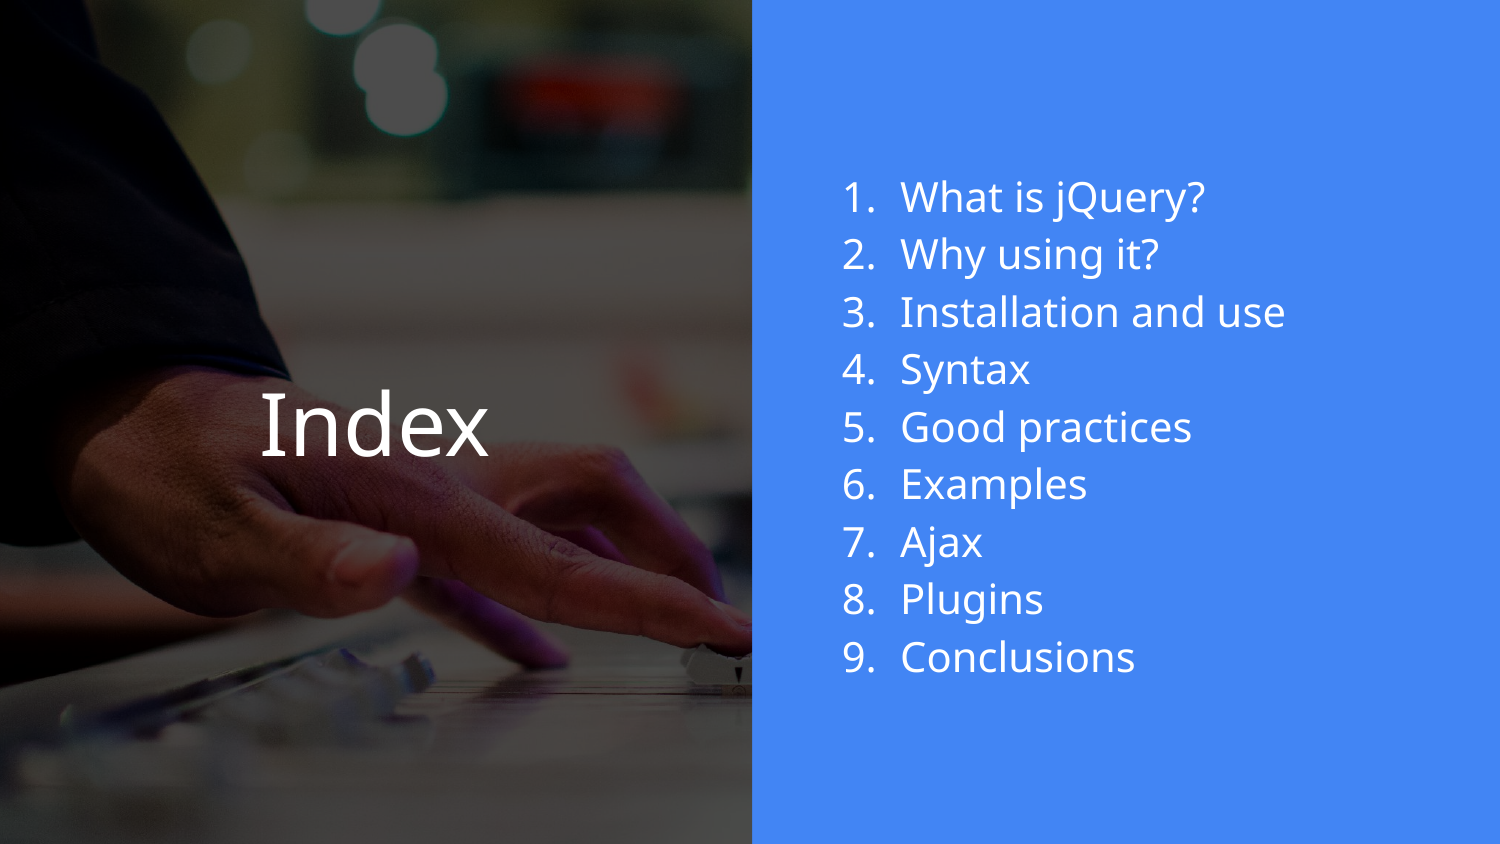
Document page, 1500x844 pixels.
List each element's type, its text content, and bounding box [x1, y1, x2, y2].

list What is jQuery? Why using it? Installation and use Syntax Good practices Examples Ajax Plugins Conclusions [810, 118, 1440, 725]
picture [0, 0, 753, 844]
